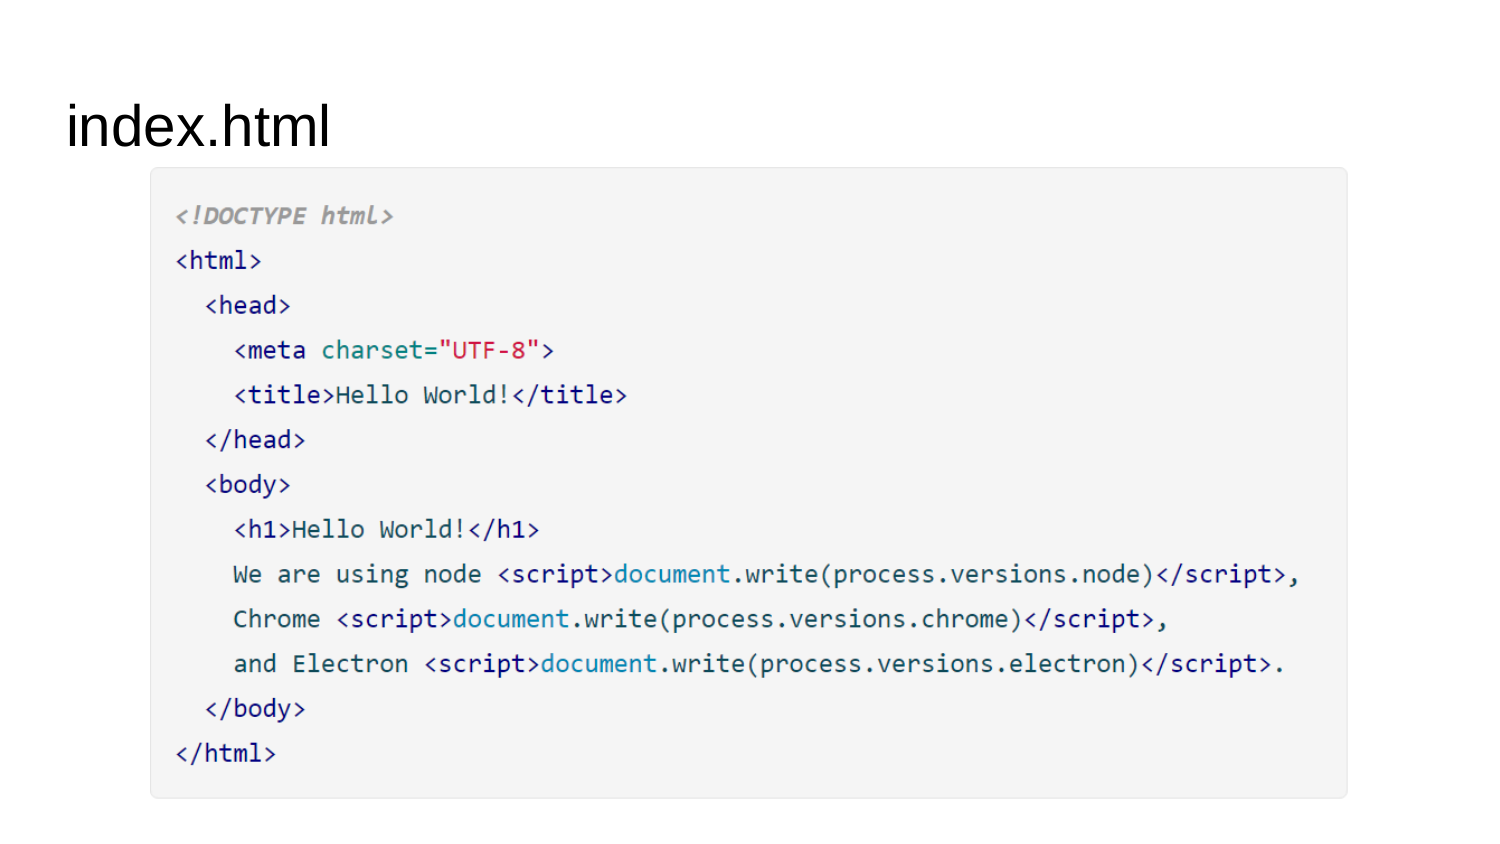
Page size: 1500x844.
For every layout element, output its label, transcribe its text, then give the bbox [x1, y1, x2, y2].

title index.html [51, 72, 1449, 167]
picture [149, 166, 1350, 802]
